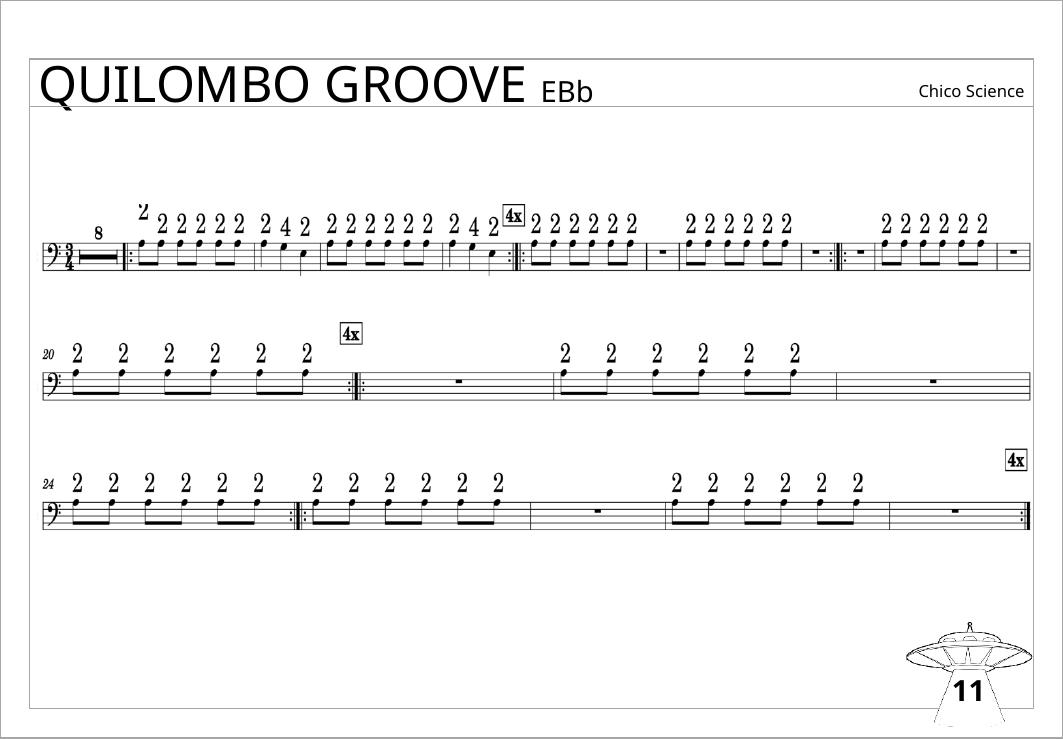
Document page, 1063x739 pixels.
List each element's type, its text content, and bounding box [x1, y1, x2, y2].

picture [37, 203, 1059, 582]
text_box Chico Science [543, 53, 1040, 109]
text_box [0, 0, 1063, 739]
picture [886, 604, 1051, 739]
text_box QUILOMBO GROOVE EBb [23, 45, 792, 121]
text_box [27, 108, 1035, 711]
text_box [27, 57, 1035, 108]
